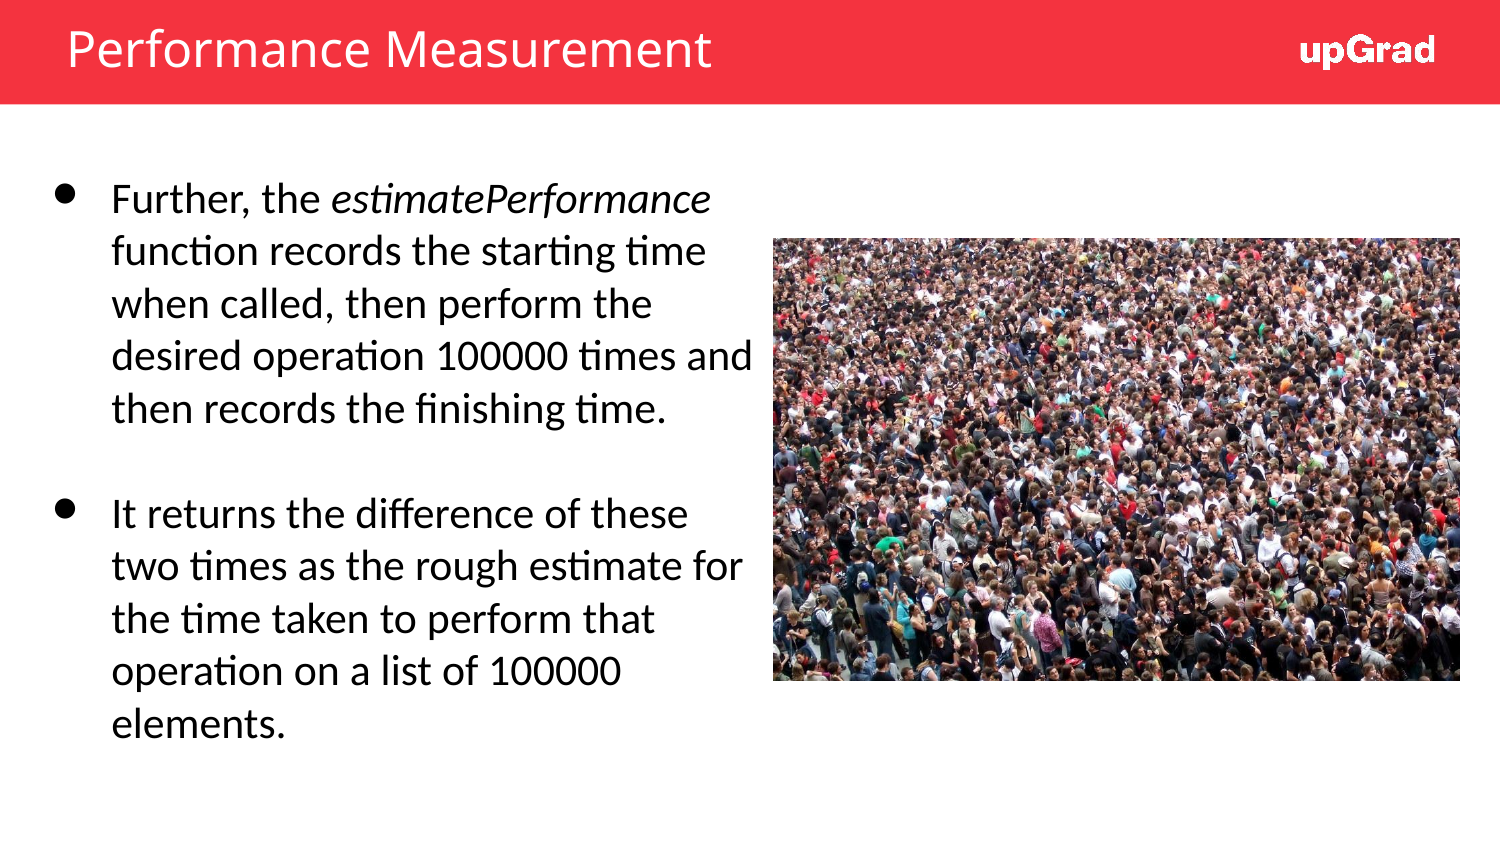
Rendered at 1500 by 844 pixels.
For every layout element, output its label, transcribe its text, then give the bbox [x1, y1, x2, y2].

text_box [1300, 34, 1435, 71]
title Performance Measurement [63, 15, 1203, 80]
text_box [0, 0, 1500, 105]
text_box Further, the estimatePerformance function records the starting time when called, then perform the desired operation 100000 times and then records the finishing time. It returns the difference of these two times as the rough estimate for the time taken to perform that operation on a list of 100000 elements. [21, 154, 774, 325]
picture [773, 238, 1460, 681]
